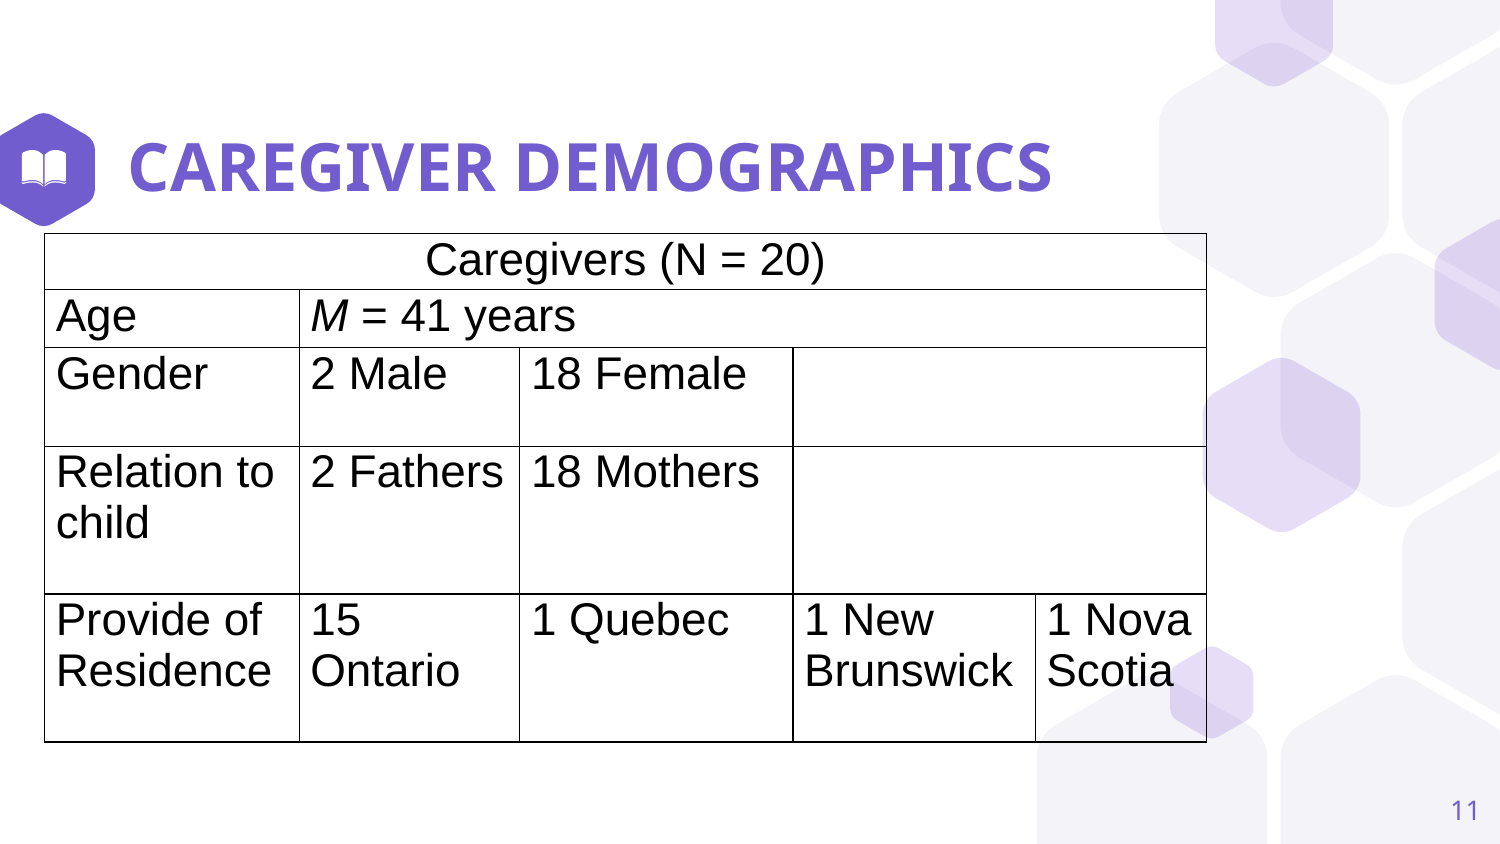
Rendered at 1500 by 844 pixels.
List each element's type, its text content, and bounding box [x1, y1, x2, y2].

table_cell 18 Mothers [520, 447, 792, 593]
slide_number 11 [1391, 779, 1482, 844]
table_cell 2 Male [300, 348, 519, 446]
table_cell [794, 348, 1206, 446]
table_cell Age [45, 290, 299, 347]
table_cell Gender [45, 348, 299, 446]
title CAREGIVER DEMOGRAPHICS [127, 137, 1114, 203]
table_cell Relation to child [45, 447, 299, 593]
table_cell 15 Ontario [300, 595, 519, 741]
table_cell 18 Female [520, 348, 792, 446]
table_cell Provide of Residence [45, 595, 299, 741]
table_cell 1 Nova Scotia [1036, 595, 1206, 741]
table_header Caregivers (N = 20) [45, 234, 1206, 289]
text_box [21, 149, 67, 187]
table_cell 1 New Brunswick [794, 595, 1035, 741]
table_cell M = 41 years [300, 290, 1206, 347]
table_cell 2 Fathers [300, 447, 519, 593]
table_cell 1 Quebec [520, 595, 792, 741]
table_cell [794, 447, 1206, 593]
